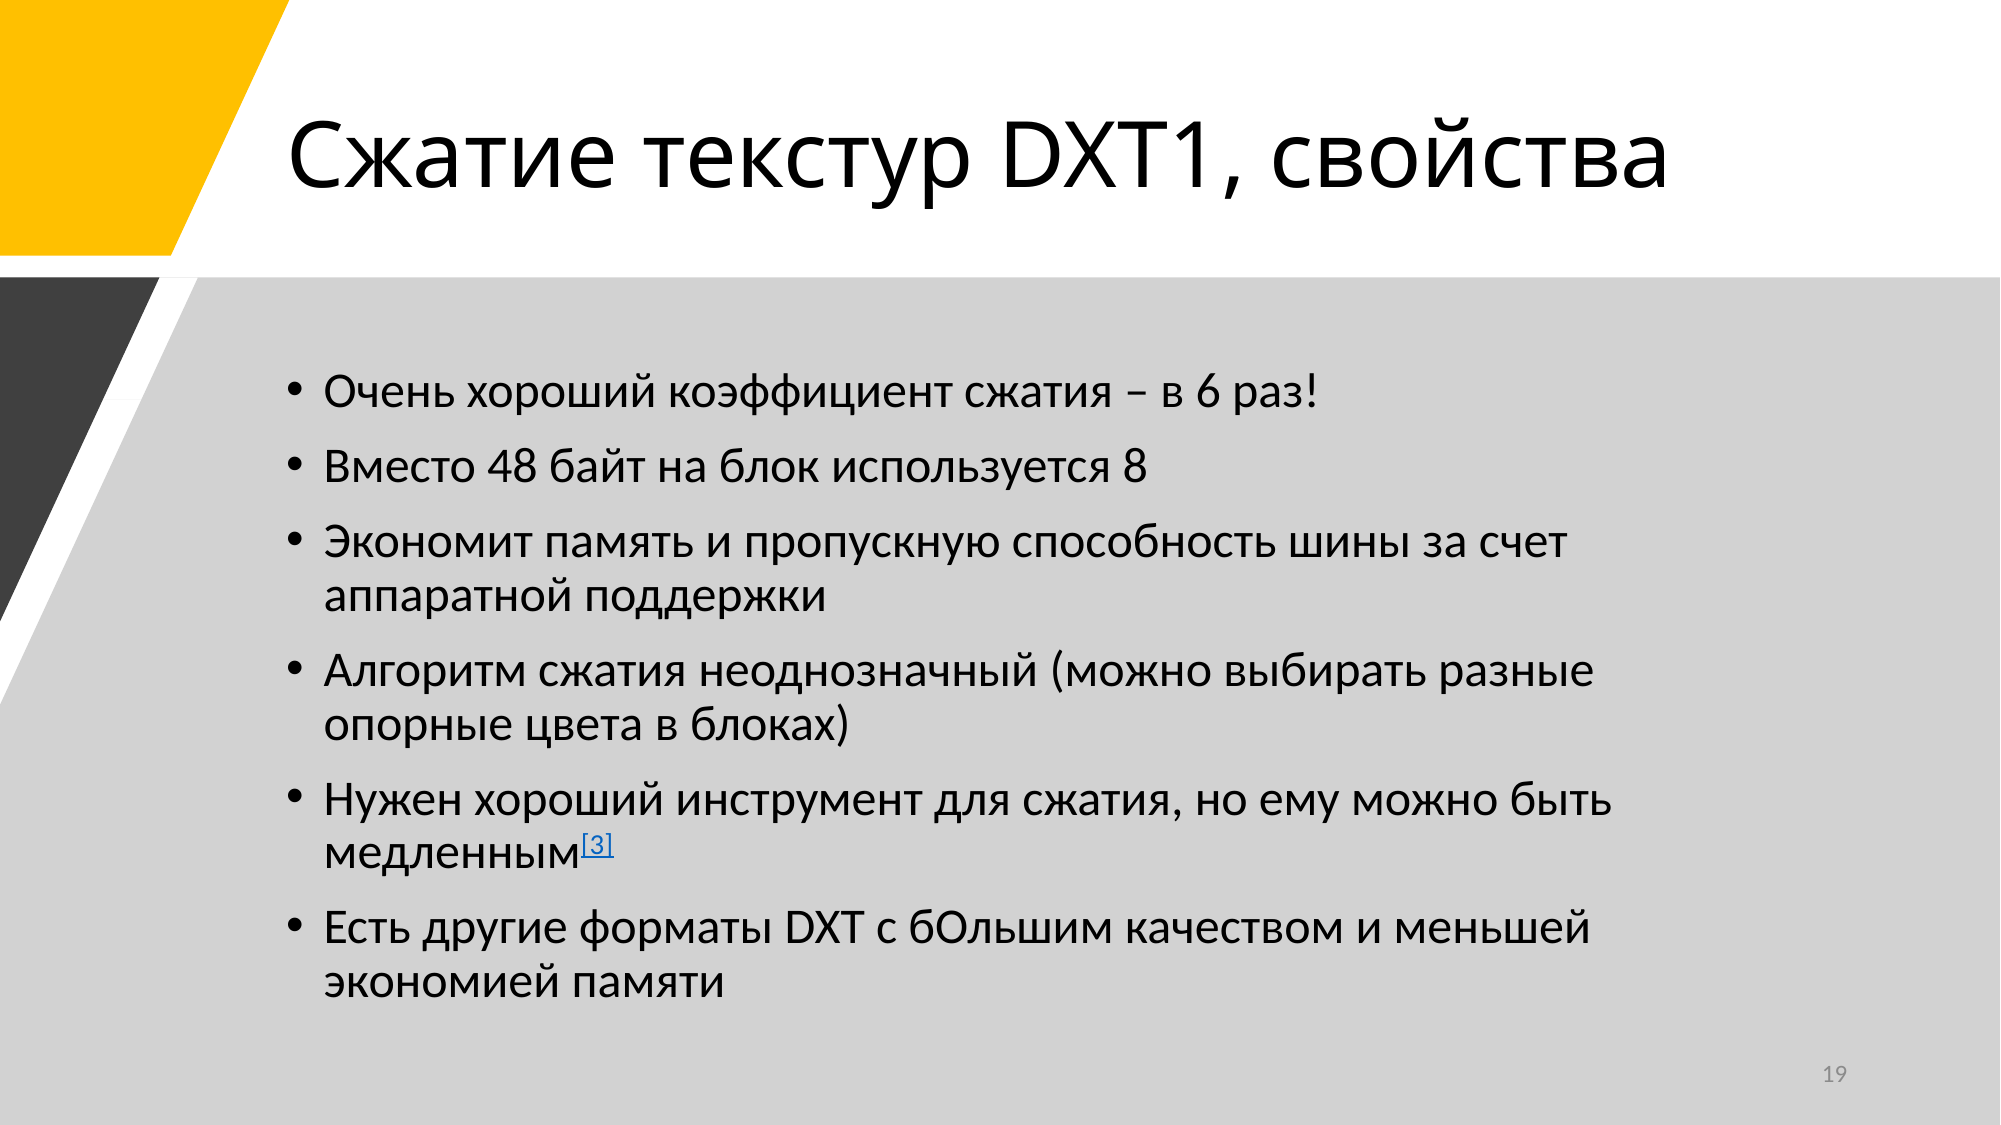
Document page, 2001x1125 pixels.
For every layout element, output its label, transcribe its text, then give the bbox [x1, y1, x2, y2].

title Сжатие текстур DXT1, свойства [271, 60, 1808, 255]
list Очень хороший коэффициент сжатия – в 6 раз! Вместо 48 байт на блок используется 8 Экономит память и пропускную способность шины за счет аппаратной поддержки Алгоритм сжатия неоднозначный (можно выбирать разные опорные цвета в блоках) Нужен хороший инструмент для сжатия, но ему можно быть медленным[3] Есть другие форматы DXT с бОльшим качеством и меньшей экономией памяти [271, 356, 1808, 1020]
slide_number 19 [1412, 1042, 1863, 1103]
text_box [0, 276, 2000, 1125]
text_box [0, 0, 291, 257]
text_box [0, 276, 162, 622]
